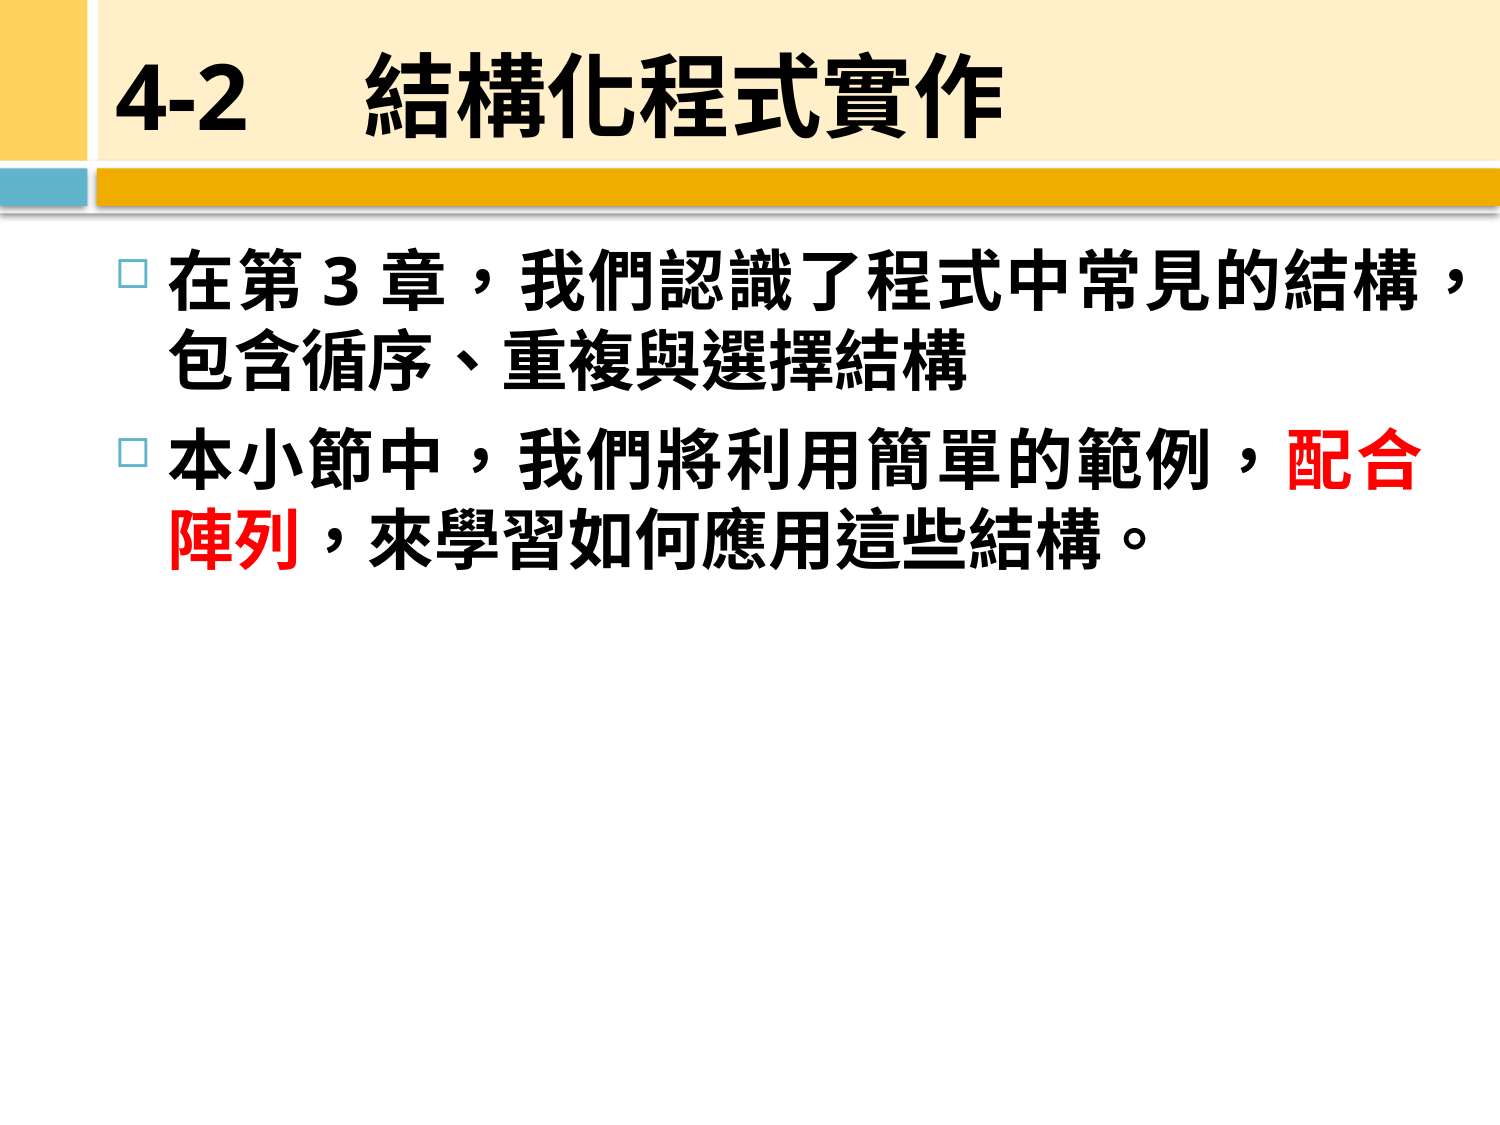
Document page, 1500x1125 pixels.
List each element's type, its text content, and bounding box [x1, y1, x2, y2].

list 在第3章，我們認識了程式中常見的結構，包含循序、重複與選擇結構 本小節中，我們將利用簡單的範例，配合陣列，來學習如何應用這些結構。 [100, 231, 1438, 1024]
title 4-2 結構化程式實作 [100, 26, 1438, 161]
